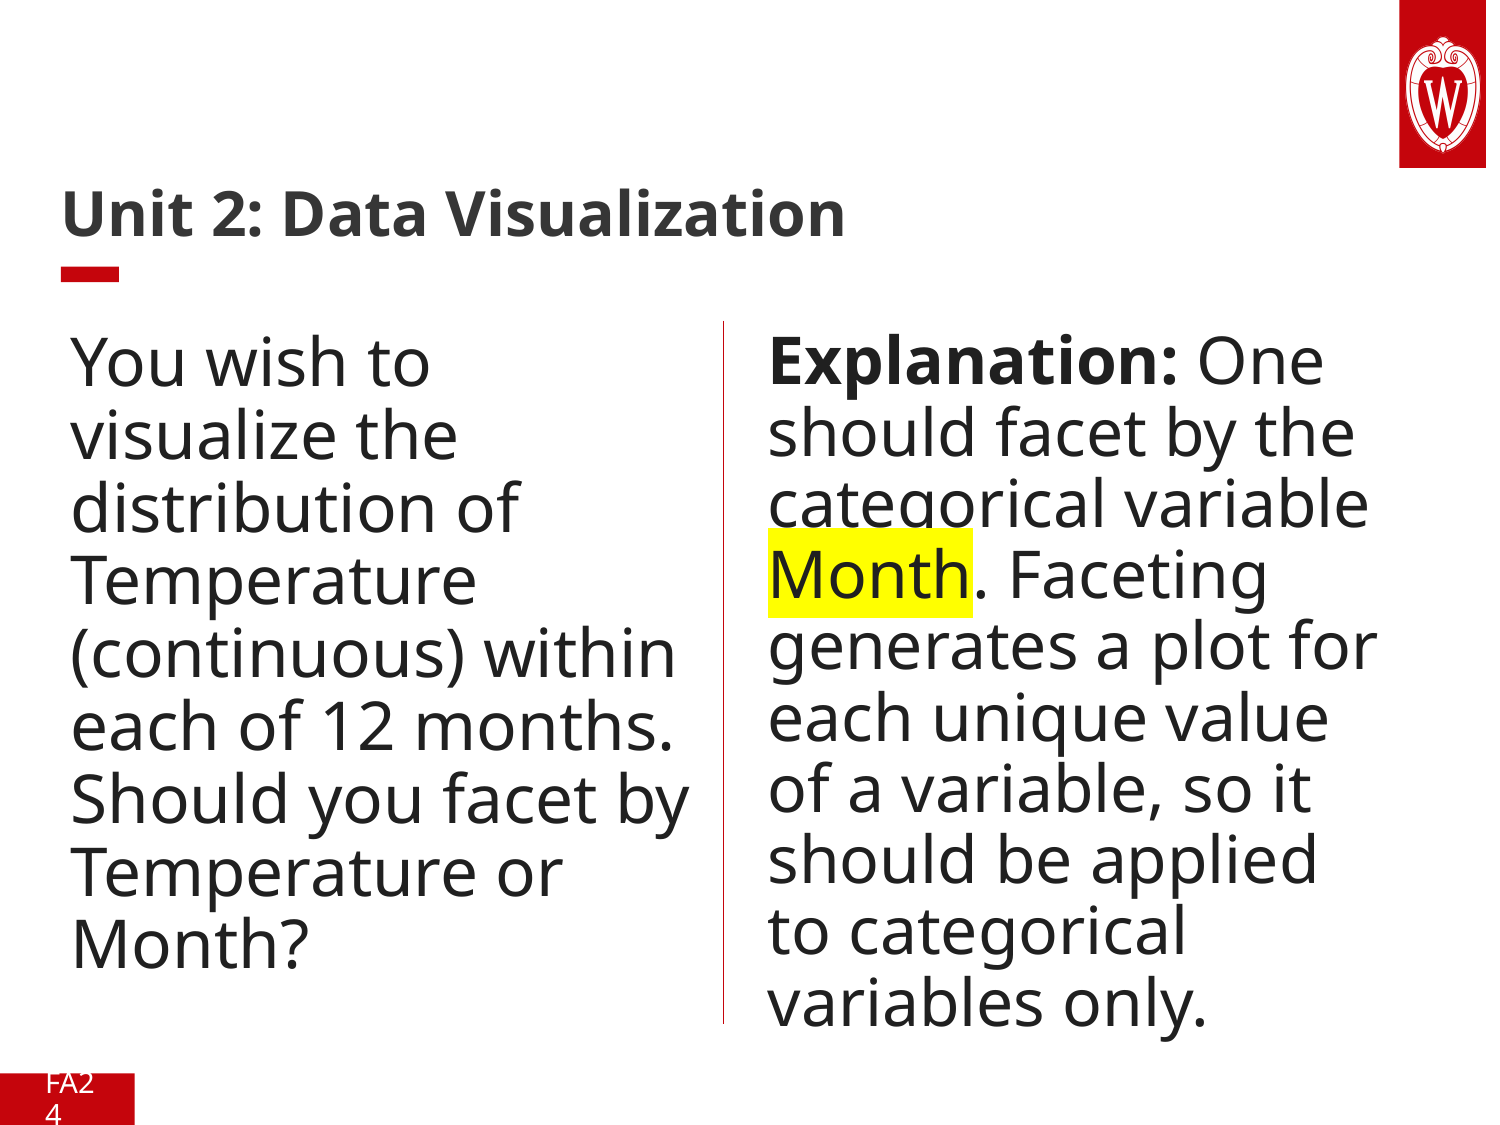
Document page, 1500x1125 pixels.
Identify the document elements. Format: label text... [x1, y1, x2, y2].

text_box Explanation: One should facet by the categorical variable Month. Faceting generates a plot for each unique value of a variable, so it should be applied to categorical variables only. [711, 320, 1403, 1050]
title Unit 2: Data Visualization [60, 75, 1374, 250]
picture [1405, 36, 1481, 154]
list You wish to visualize the distribution of Temperature (continuous) within each of 12 months. Should you facet by Temperature or Month? [21, 320, 711, 1050]
list FA24 [0, 1073, 135, 1125]
